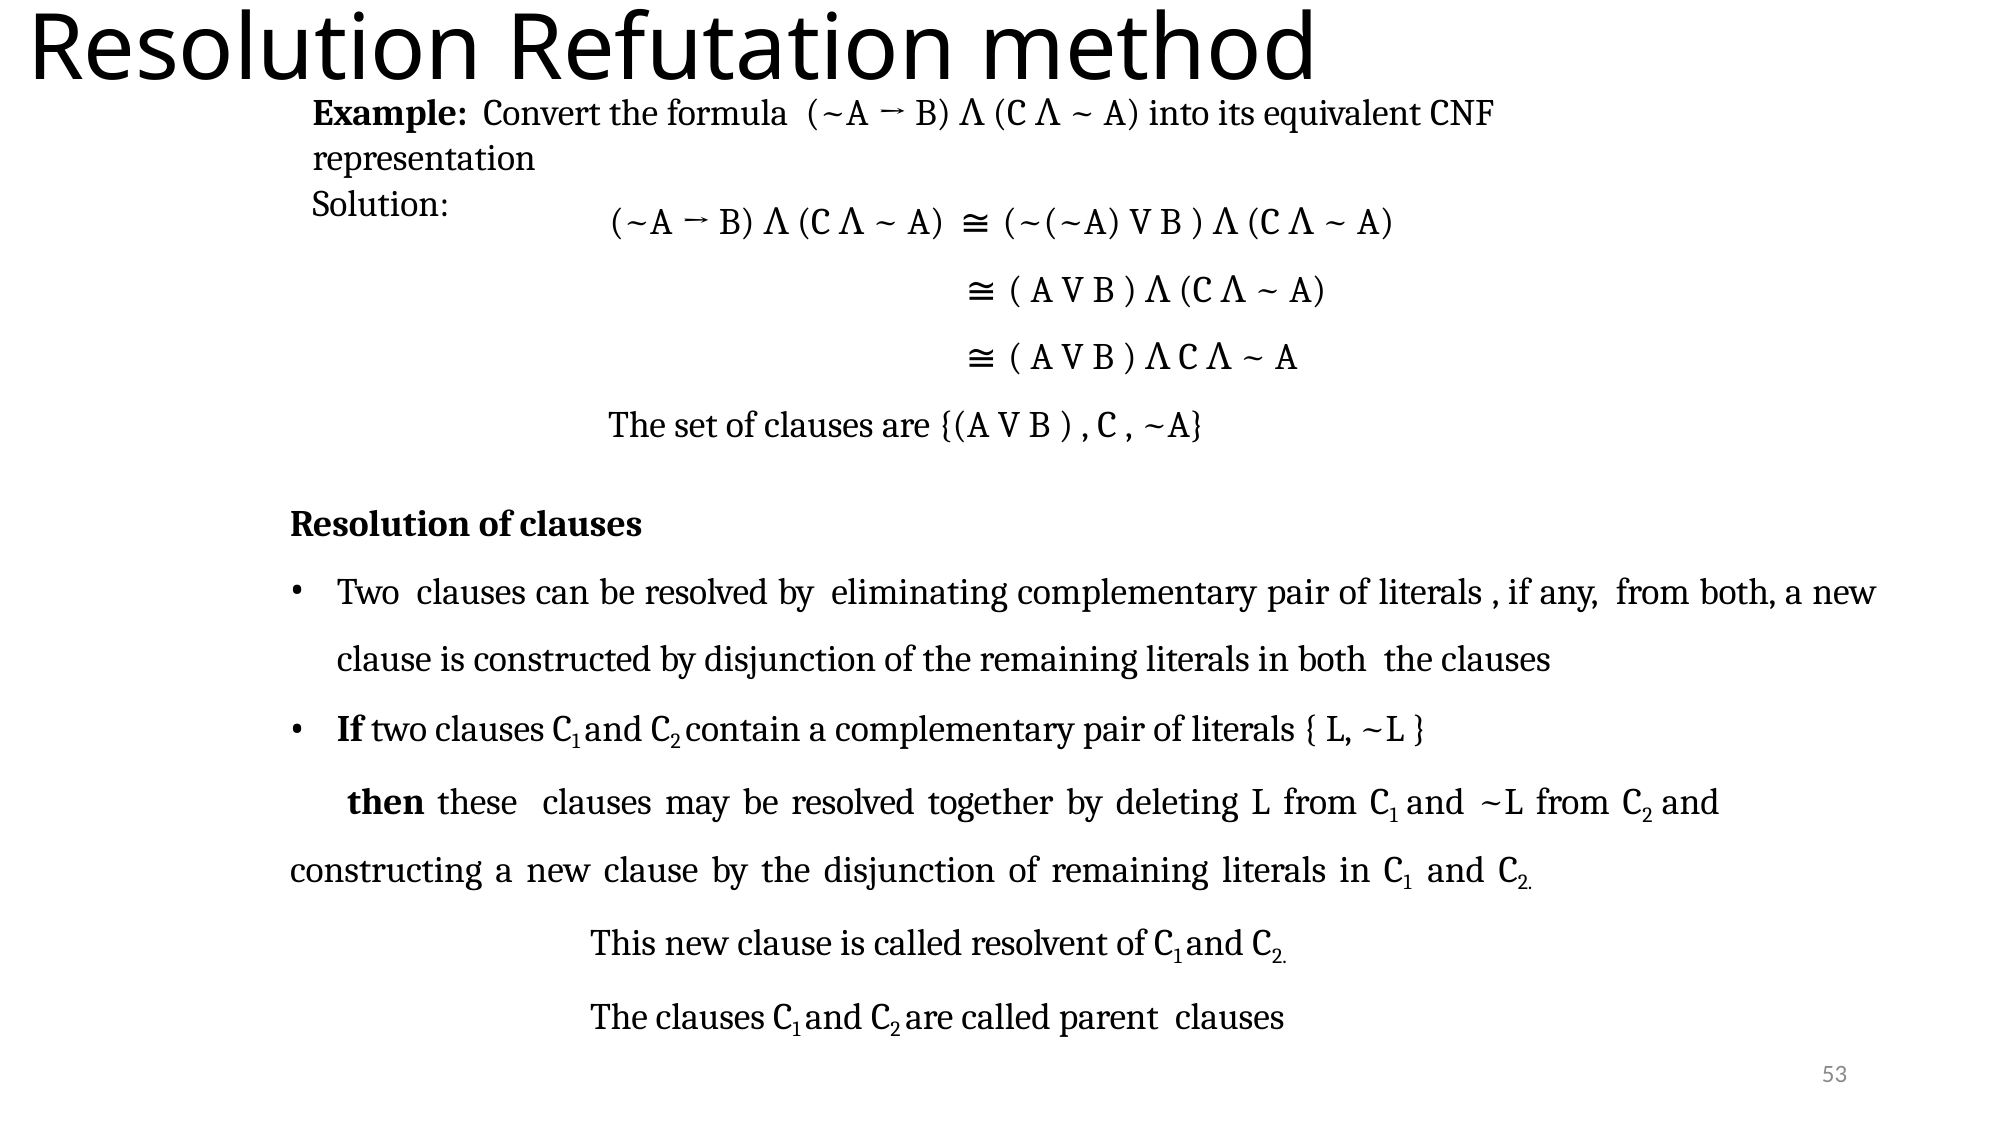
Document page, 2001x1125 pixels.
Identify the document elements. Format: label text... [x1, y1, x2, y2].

text_box Example: Convert the formula (~A → B) Ʌ (C Ʌ ~ A) into its equivalent CNF representation [310, 86, 1607, 179]
text_box (~A → B) Ʌ (C Ʌ ~ A) ≅ (~(~A) V B ) Ʌ (C Ʌ ~ A) ≅ ( A V B ) Ʌ (C Ʌ ~ A) ≅ ( A V B ) Ʌ C Ʌ ~ A The set of clauses are {(A V B ) , C , ~A} [605, 172, 1394, 474]
title Resolution Refutation method [24, 0, 1749, 144]
text_box Solution: [310, 177, 458, 225]
slide_number 53 [1412, 1042, 1863, 1103]
text_box Resolution of clauses Two clauses can be resolved by eliminating complementary pair of literals , if any, from both, a new clause is constructed by disjunction of the remaining literals in both the clauses If two clauses C1 and C2 contain a complementary pair of literals { L, ~L } then these clauses may be resolved together by deleting L from C1 and ~L from C2 and constructing a new clause by the disjunction of remaining literals in C1 and C2. This new clause is called resolvent of C1 and C2. The clauses C1 and C2 are called parent clauses [279, 474, 1888, 1041]
